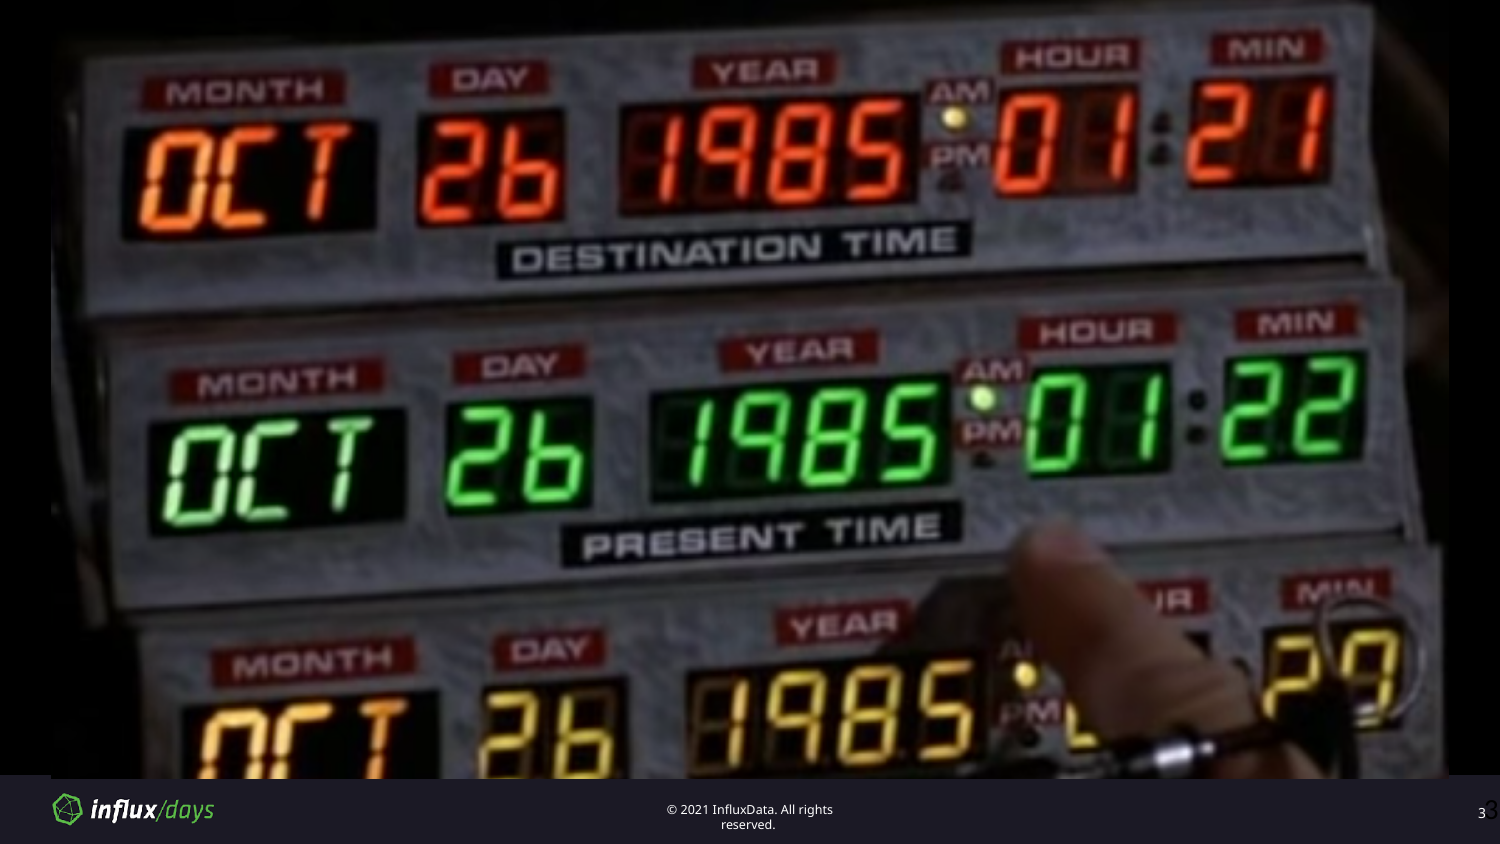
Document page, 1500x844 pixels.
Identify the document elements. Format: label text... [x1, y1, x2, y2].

picture [0, 0, 1500, 844]
slide_number ‹#› [1468, 782, 1500, 827]
